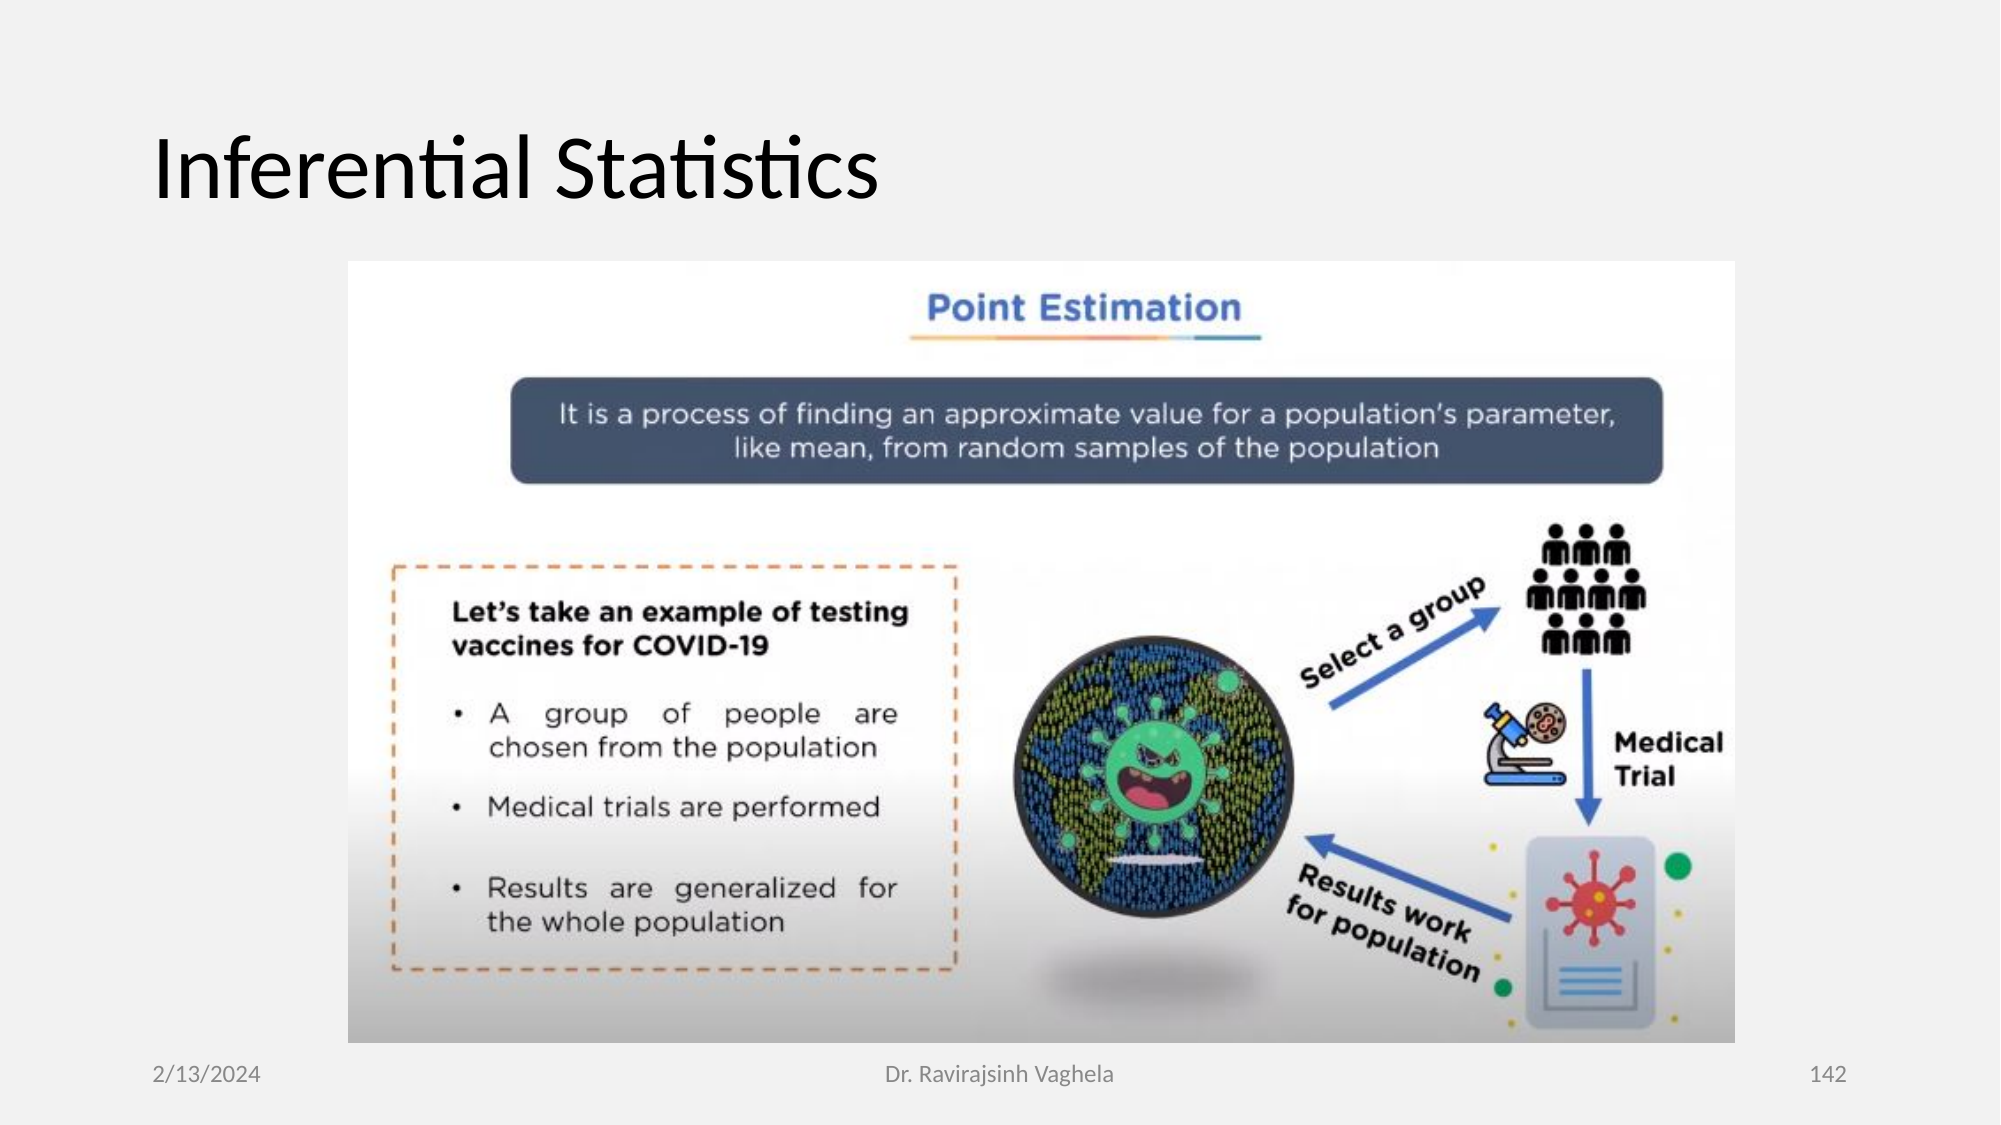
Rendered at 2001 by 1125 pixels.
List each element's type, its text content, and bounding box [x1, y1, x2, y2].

footer Dr. Ravirajsinh Vaghela [662, 1052, 1338, 1103]
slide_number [137, 1042, 588, 1103]
slide_number ‹#› [1412, 1042, 1863, 1103]
title Inferential Statistics [137, 59, 1863, 278]
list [347, 260, 1735, 1043]
